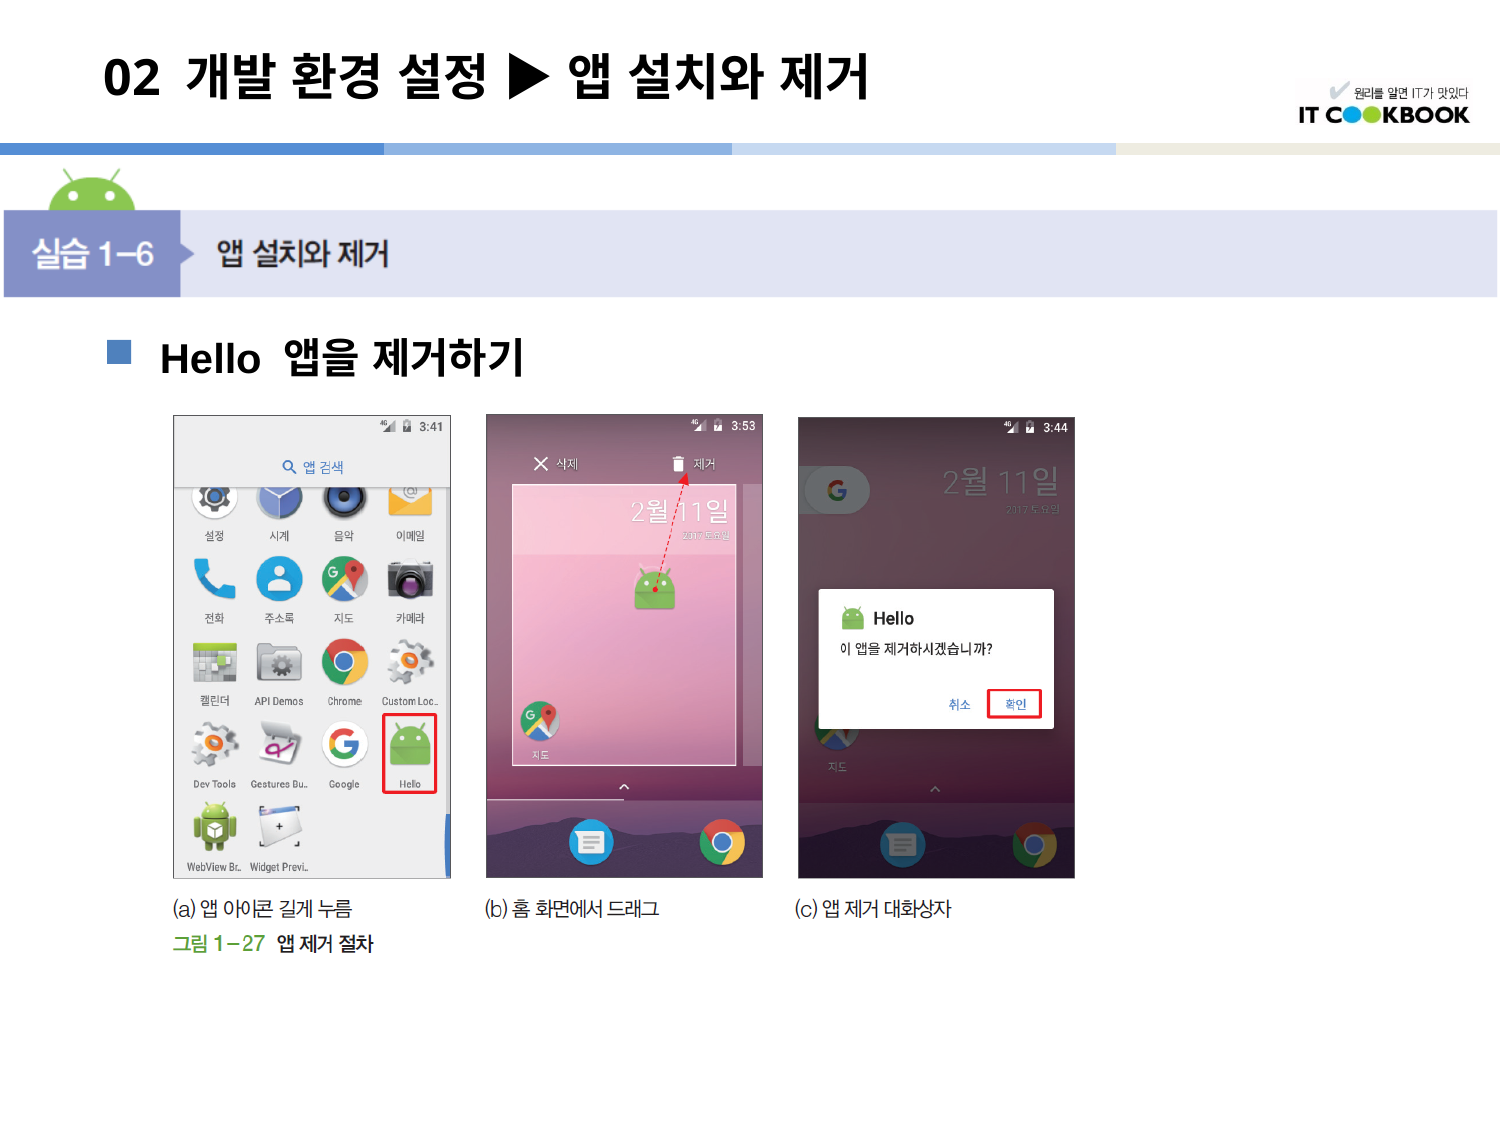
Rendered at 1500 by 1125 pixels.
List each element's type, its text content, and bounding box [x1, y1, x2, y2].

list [159, 409, 1100, 973]
picture [1295, 78, 1473, 125]
picture [0, 160, 1500, 300]
title 02 개발 환경 설정 ▶ 앱 설치와 제거 [88, 30, 1330, 121]
text_box Hello 앱을 제거하기 [88, 308, 1436, 1083]
